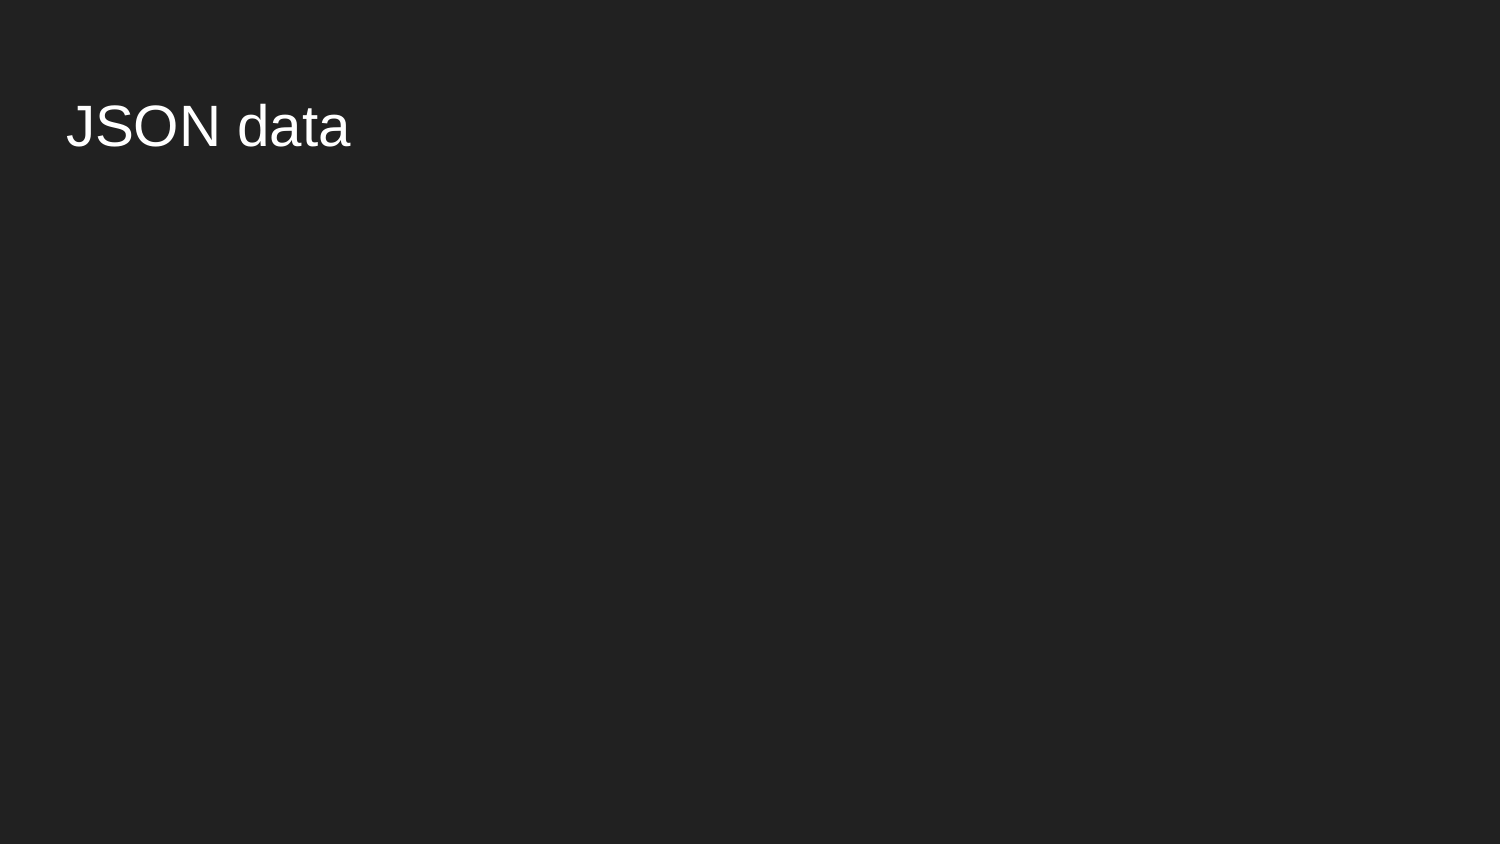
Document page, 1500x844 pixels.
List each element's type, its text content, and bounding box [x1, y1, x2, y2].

title JSON data [51, 72, 1449, 167]
